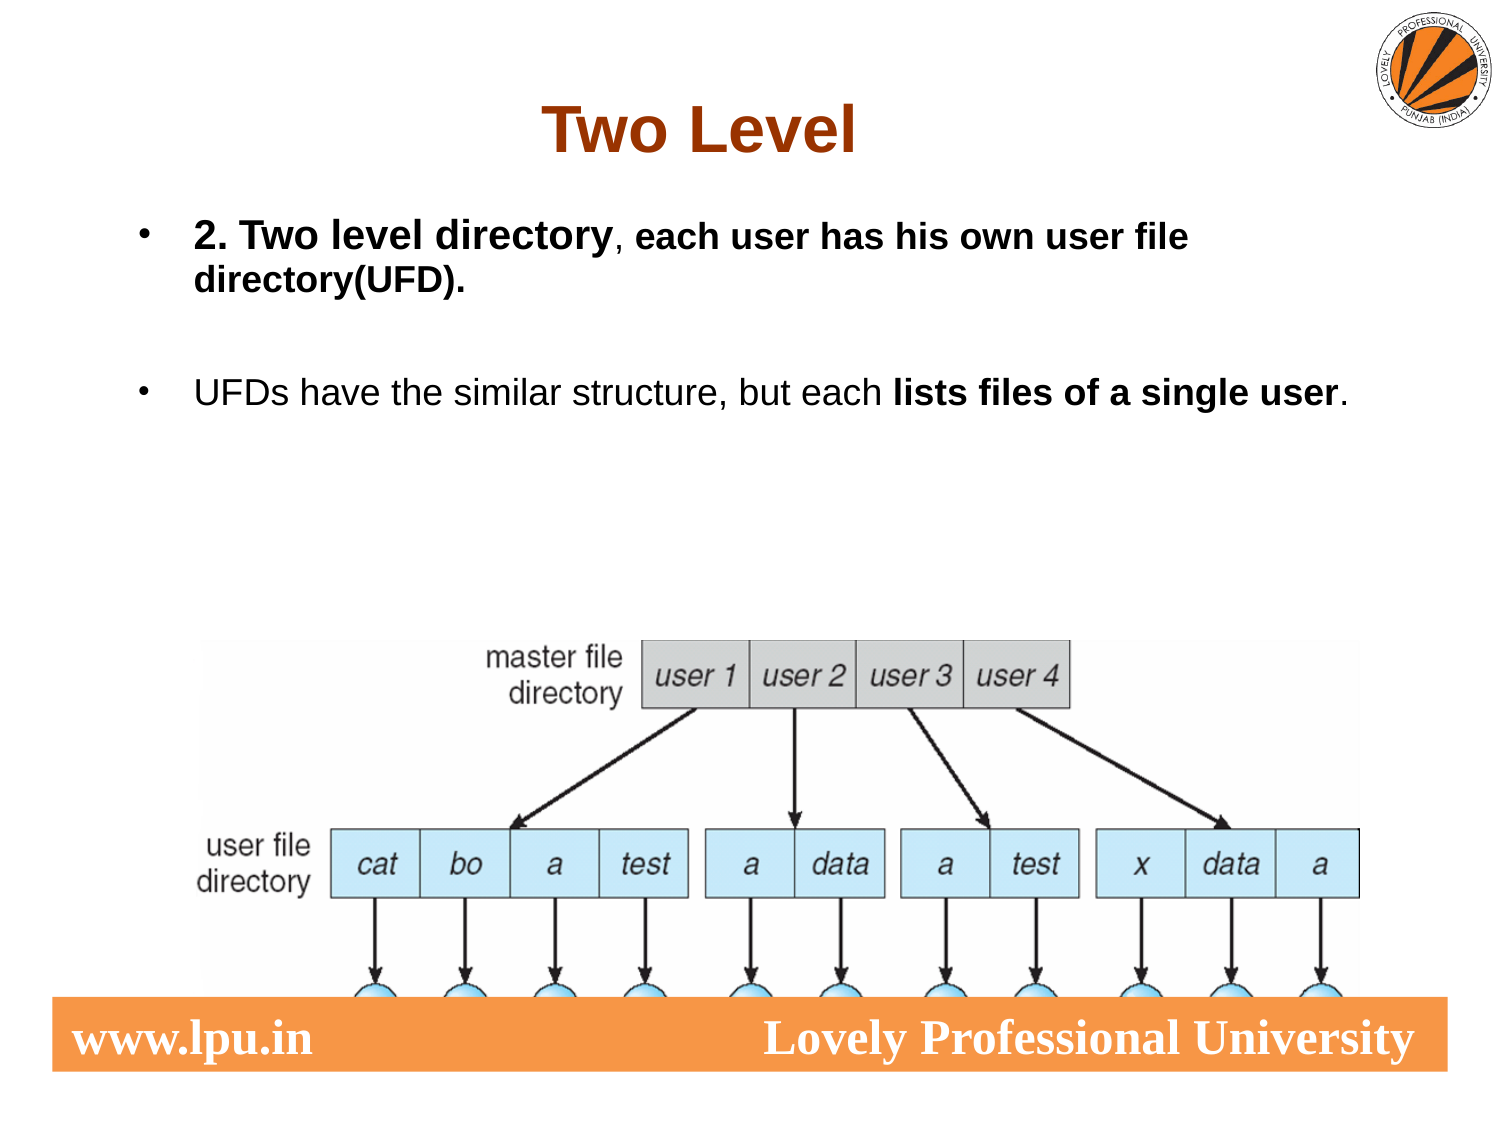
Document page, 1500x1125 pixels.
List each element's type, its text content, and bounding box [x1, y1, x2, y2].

text_box www.lpu.in Lovely Professional University [52, 996, 1448, 1072]
text_box Two Level [24, 80, 1375, 175]
text_box 2. Two level directory, each user has his own user file directory(UFD). UFDs have the similar structure, but each lists files of a single user. [137, 212, 1429, 406]
picture [193, 639, 1360, 1038]
picture [1375, 11, 1492, 128]
